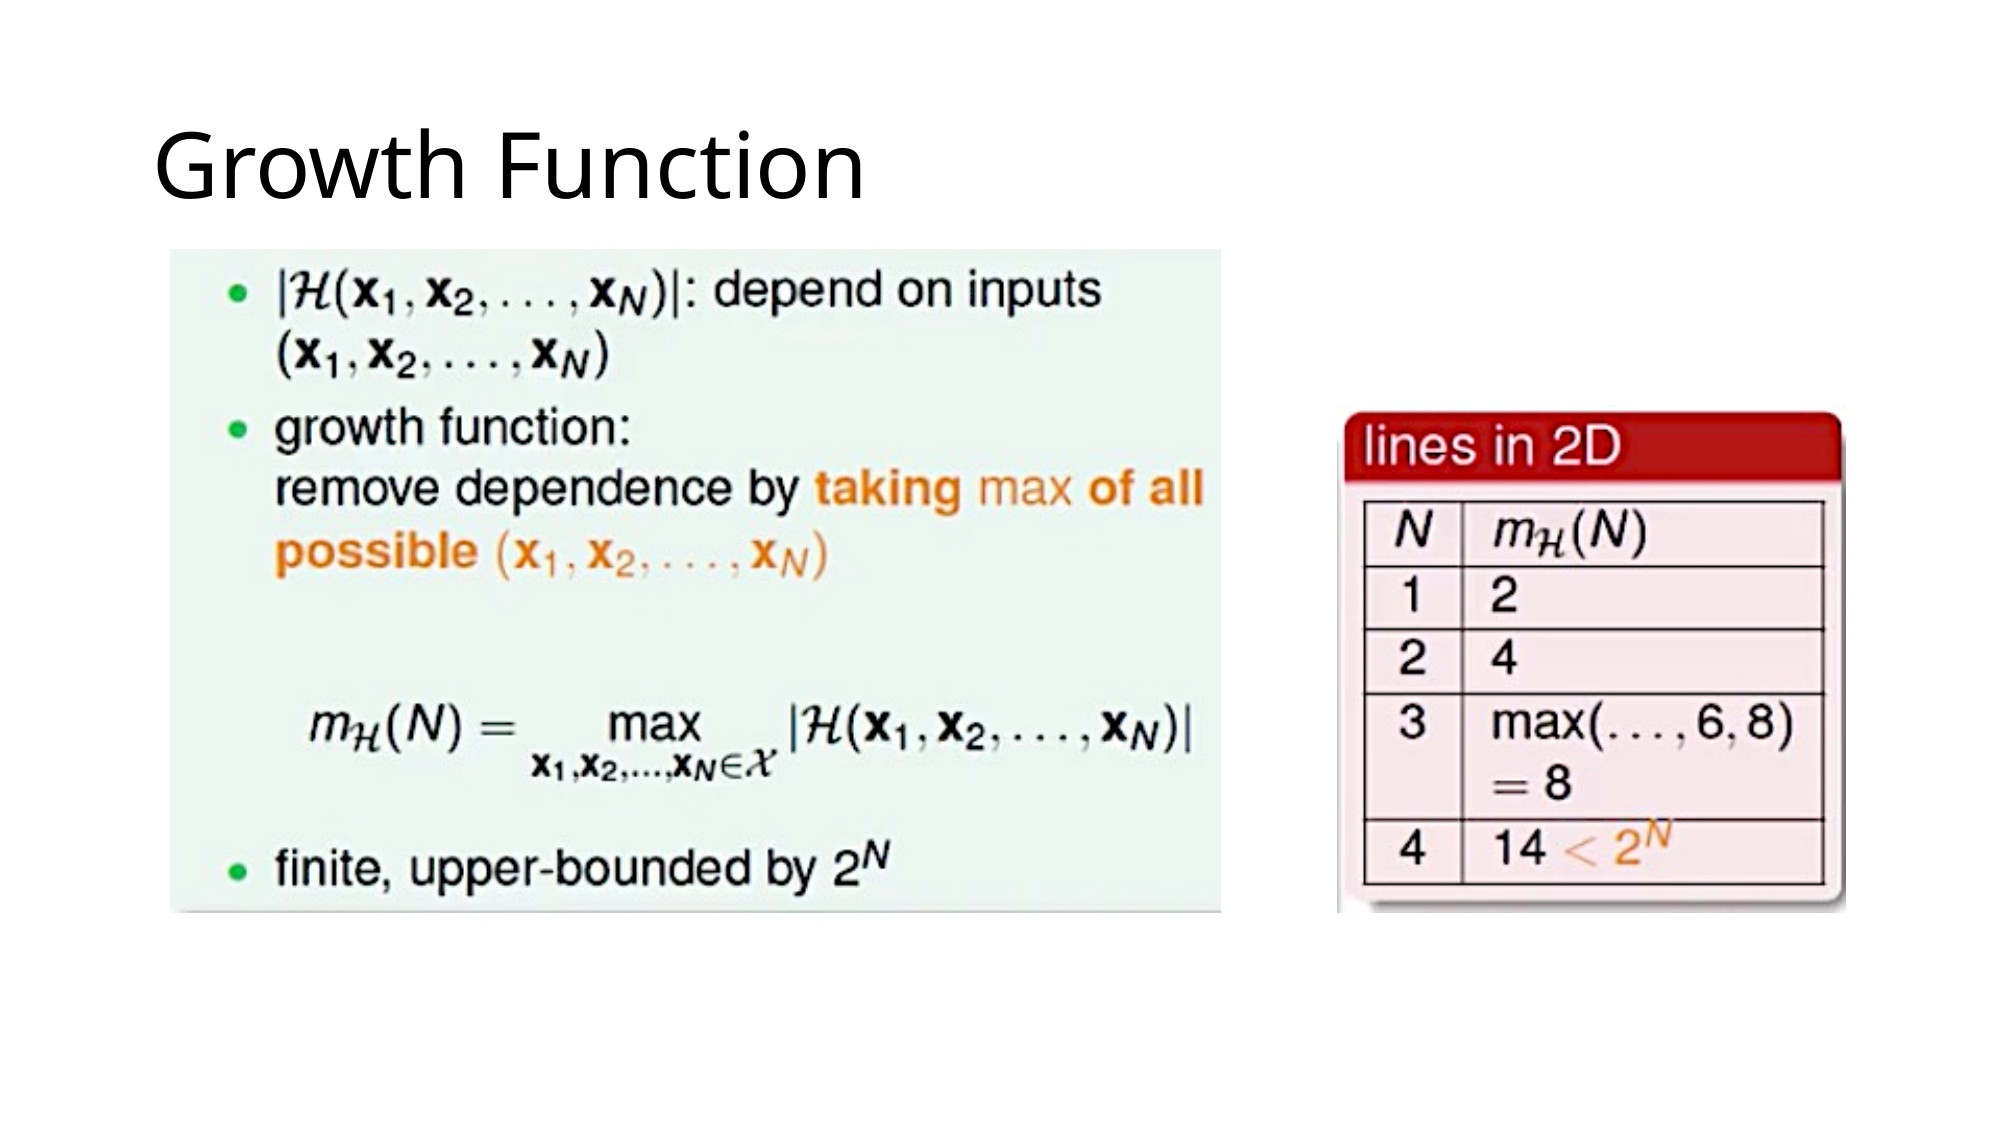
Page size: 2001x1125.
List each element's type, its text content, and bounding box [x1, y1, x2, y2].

picture [170, 249, 1221, 913]
picture [1337, 405, 1846, 913]
title Growth Function [137, 59, 1863, 278]
